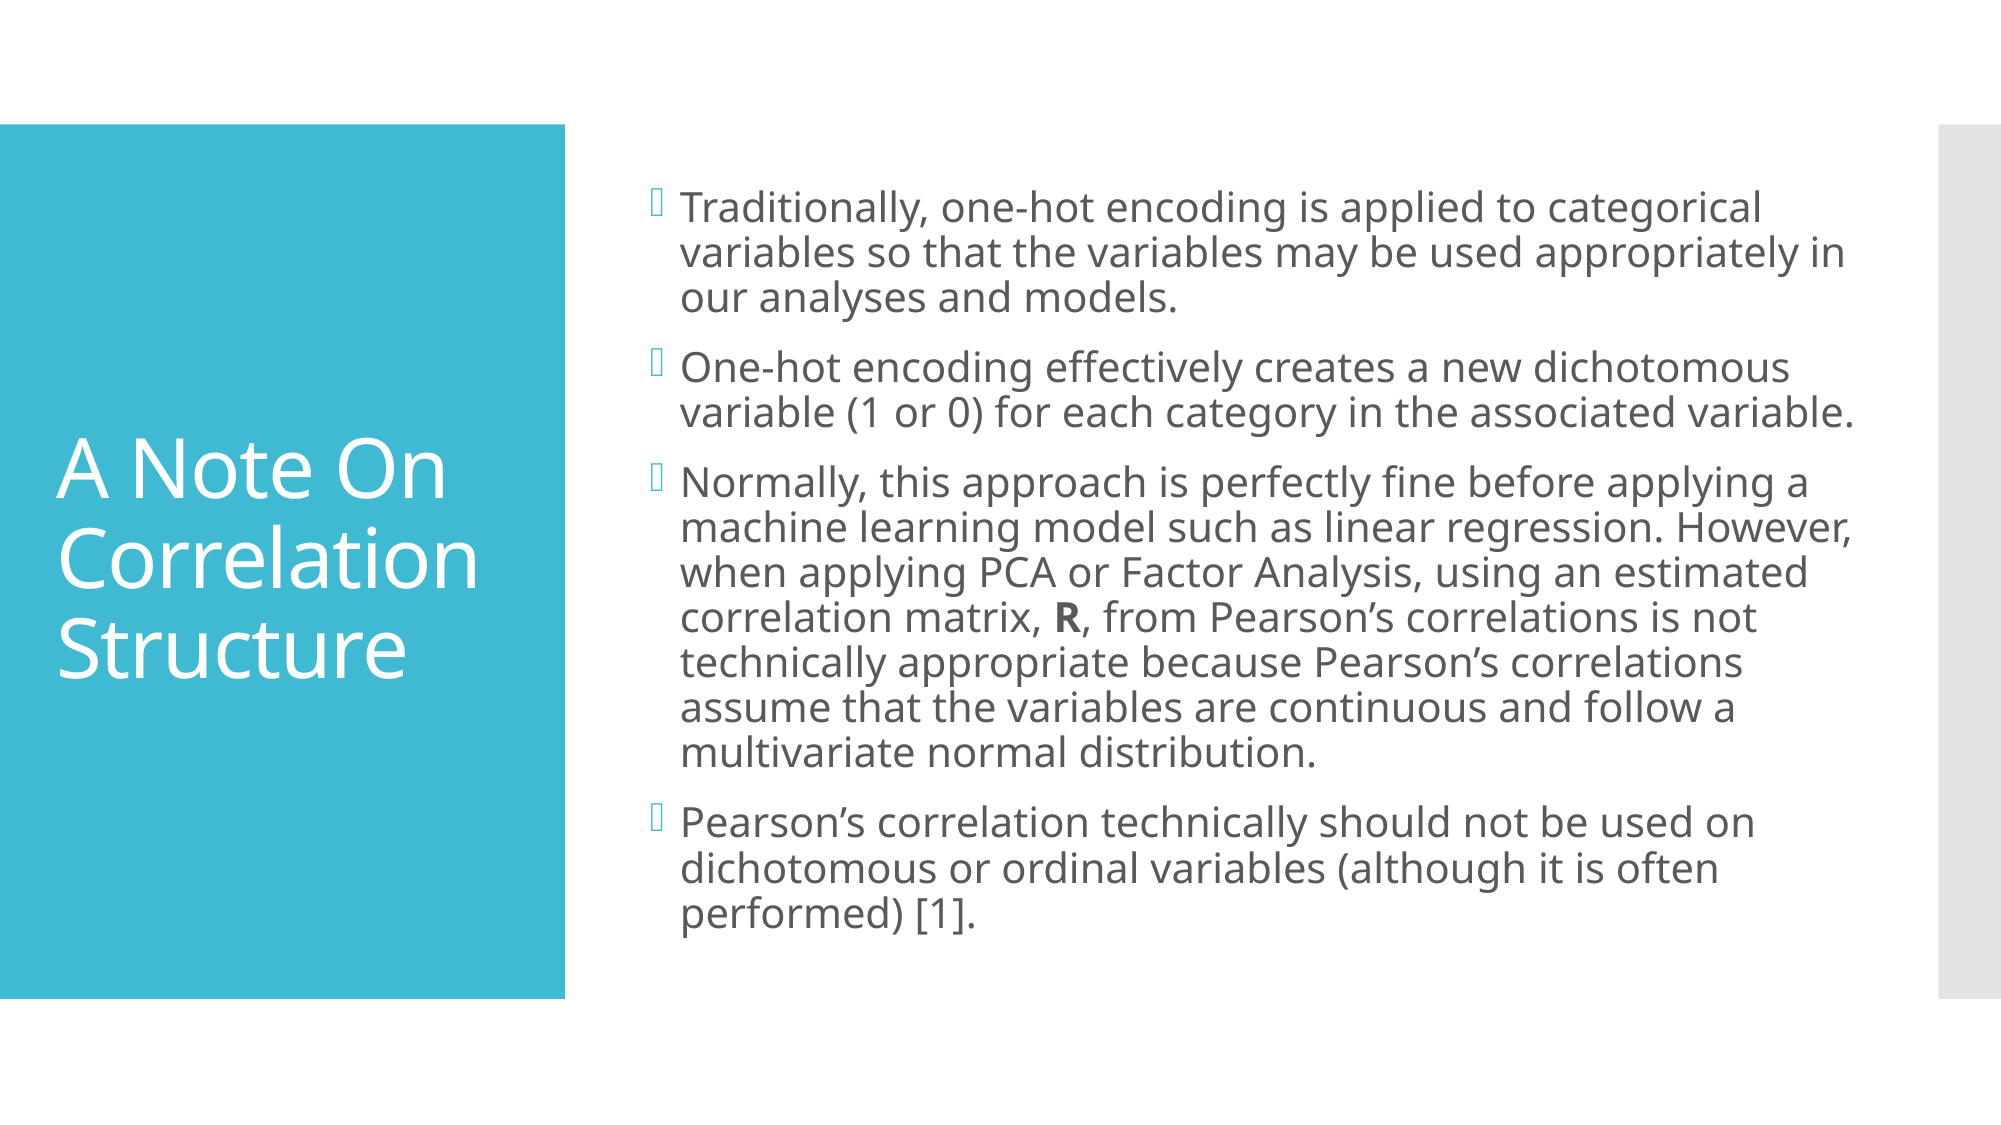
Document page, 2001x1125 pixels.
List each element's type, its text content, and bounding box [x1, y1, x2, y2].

list Traditionally, one-hot encoding is applied to categorical variables so that the variables may be used appropriately in our analyses and models. One-hot encoding effectively creates a new dichotomous variable (1 or 0) for each category in the associated variable. Normally, this approach is perfectly fine before applying a machine learning model such as linear regression. However, when applying PCA or Factor Analysis, using an estimated correlation matrix, R, from Pearson’s correlations is not technically appropriate because Pearson’s correlations assume that the variables are continuous and follow a multivariate normal distribution. Pearson’s correlation technically should not be used on dichotomous or ordinal variables (although it is often performed) [1]. [634, 141, 1883, 982]
title A Note On Correlation Structure [41, 184, 525, 940]
